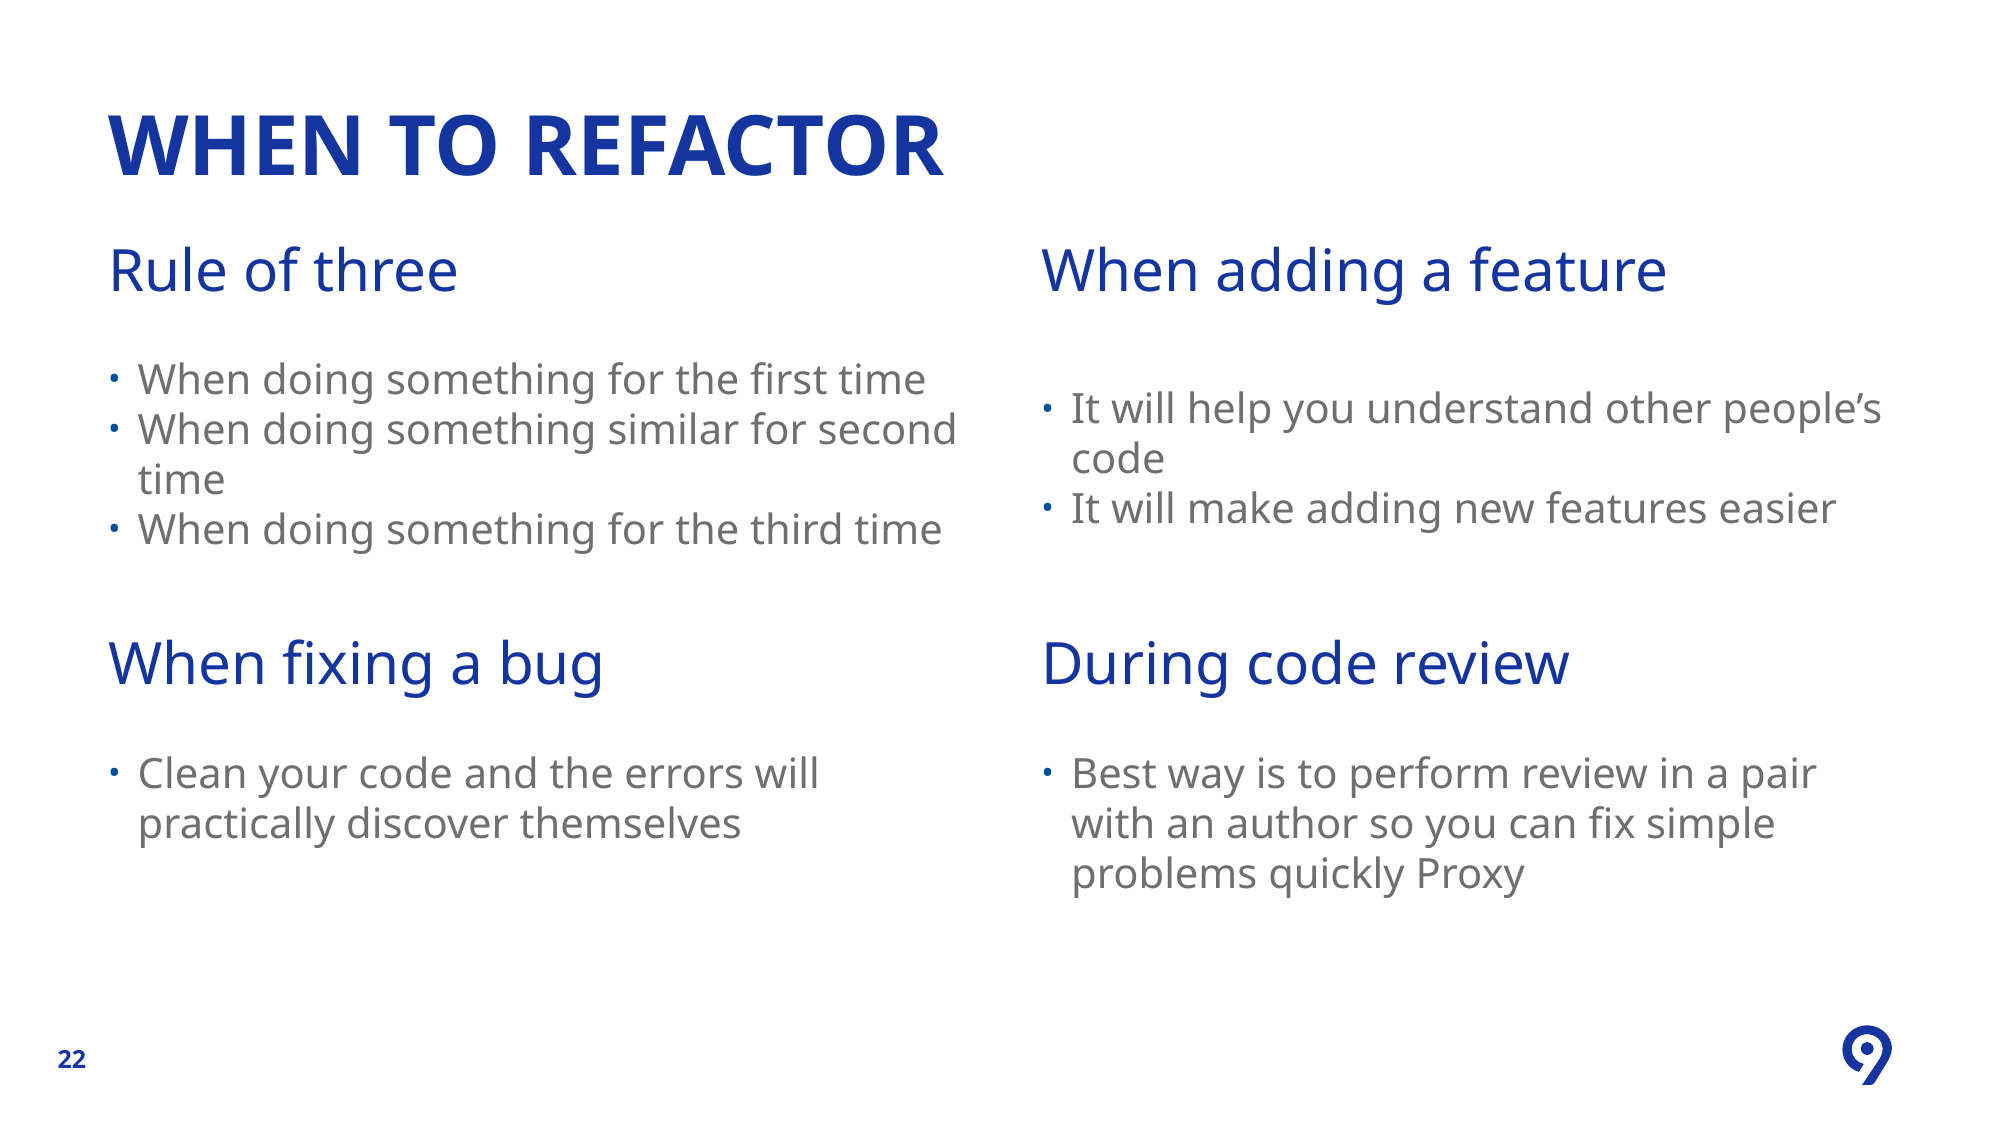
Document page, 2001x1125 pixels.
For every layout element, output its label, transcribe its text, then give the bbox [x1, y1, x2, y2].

slide_number 22 [57, 1045, 103, 1077]
list Rule of three When doing something for the first time When doing something similar for second time When doing something for the third time [108, 252, 959, 594]
list When fixing a bug Clean your code and the errors will practically discover themselves [108, 646, 959, 988]
text_box During code review Best way is to perform review in a pair with an author so you can fix simple problems quickly Proxy [1041, 646, 1891, 988]
title When to refactor [108, 84, 1891, 225]
list When adding a feature It will help you understand other people’s code It will make adding new features easier [1041, 252, 1891, 594]
